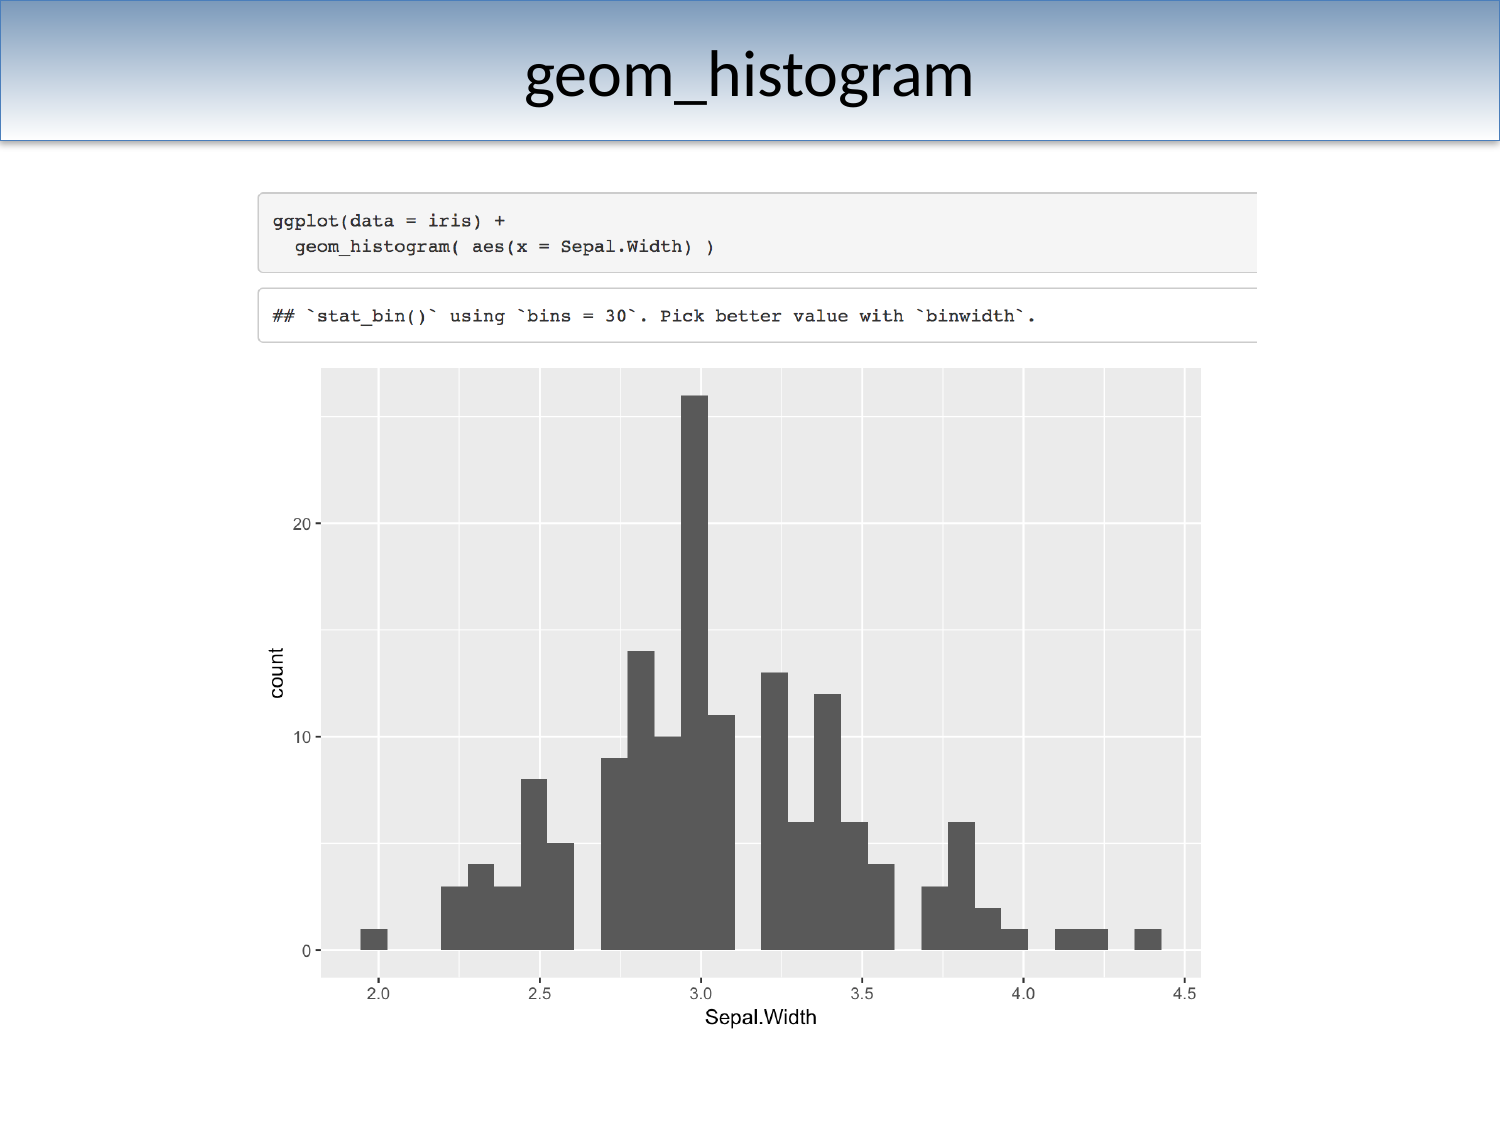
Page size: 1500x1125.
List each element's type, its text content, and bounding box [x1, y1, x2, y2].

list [243, 182, 1257, 1043]
title geom_histogram [75, 22, 1425, 118]
